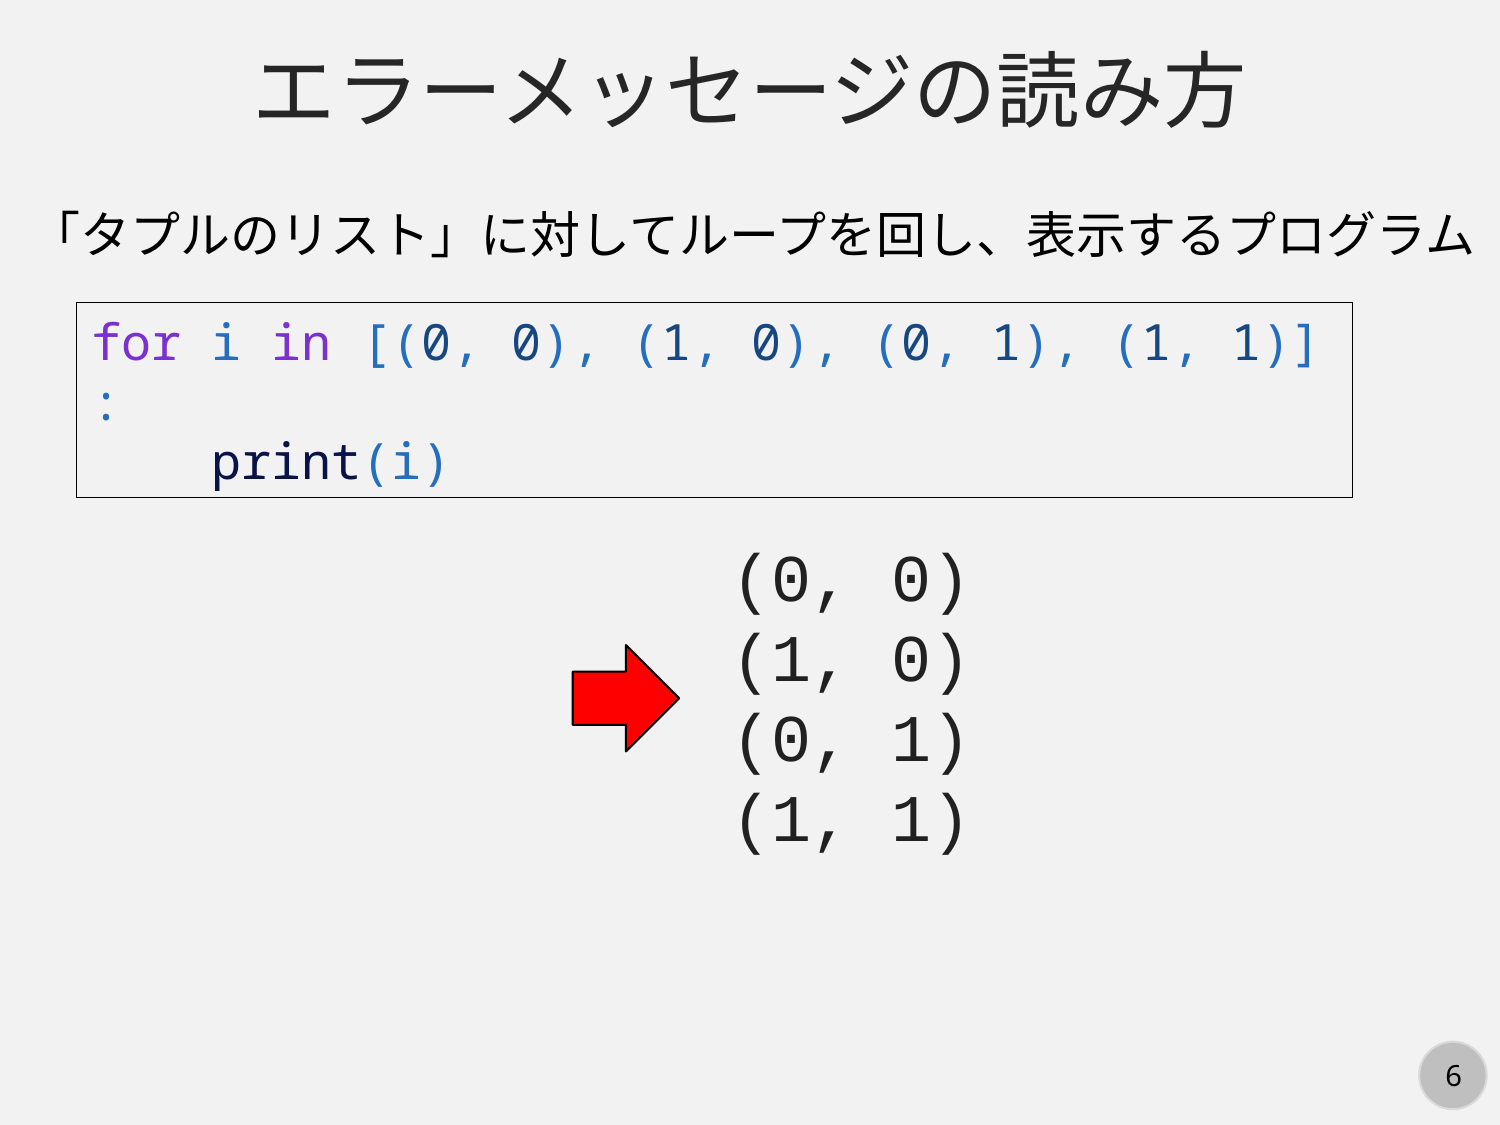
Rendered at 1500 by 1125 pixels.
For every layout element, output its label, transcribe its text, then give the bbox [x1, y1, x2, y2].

text_box [571, 644, 680, 753]
text_box for i in [(0, 0), (1, 0), (0, 1), (1, 1)]: print(i) [76, 302, 1353, 498]
text_box 「タプルのリスト」に対してループを回し、表示するプログラム [15, 196, 1490, 271]
text_box (0, 0) (1, 0) (0, 1) (1, 1) [716, 527, 986, 862]
list エラーメッセージの読み方 [0, 31, 1500, 155]
